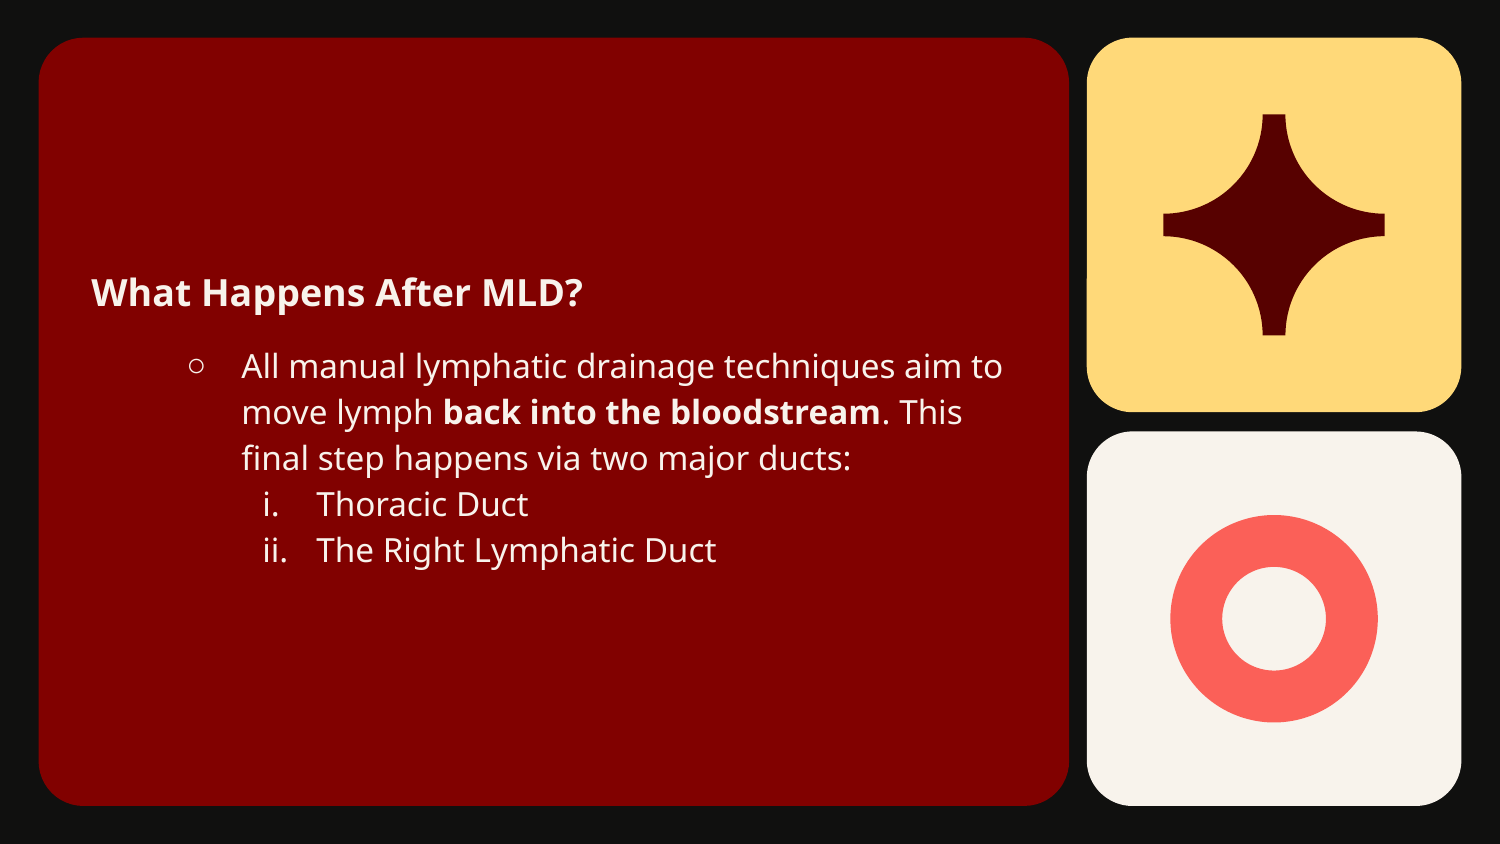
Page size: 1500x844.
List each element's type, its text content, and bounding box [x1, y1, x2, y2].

title What Happens After MLD? All manual lymphatic drainage techniques aim to move lymph back into the bloodstream. This final step happens via two major ducts: Thoracic Duct The Right Lymphatic Duct [91, 0, 1008, 640]
